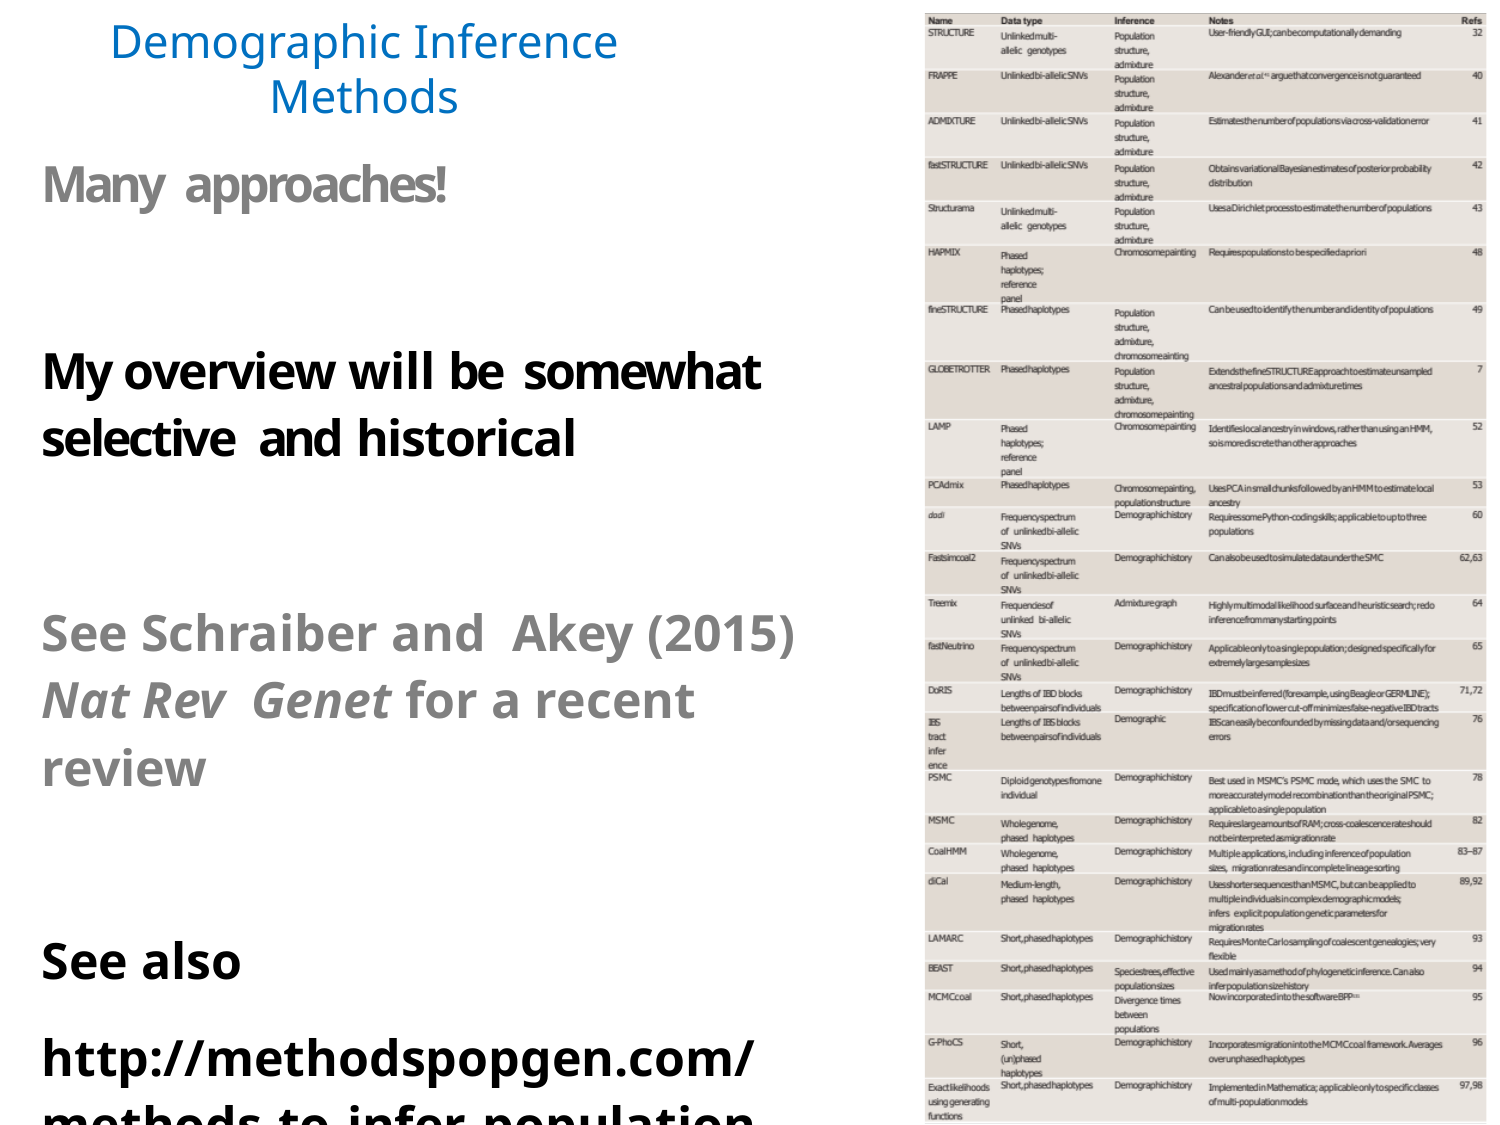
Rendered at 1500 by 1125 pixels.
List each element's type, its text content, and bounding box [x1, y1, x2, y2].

text_box Many approaches! My overview will be somewhat selective and historical See Schraiber and Akey (2015) Nat Rev Genet for a recent review See also http://methodspopgen.com/methods-to-infer-population-structure/ [40, 125, 888, 1125]
picture [924, 11, 1487, 1125]
title Demographic Inference Methods [13, 0, 714, 162]
